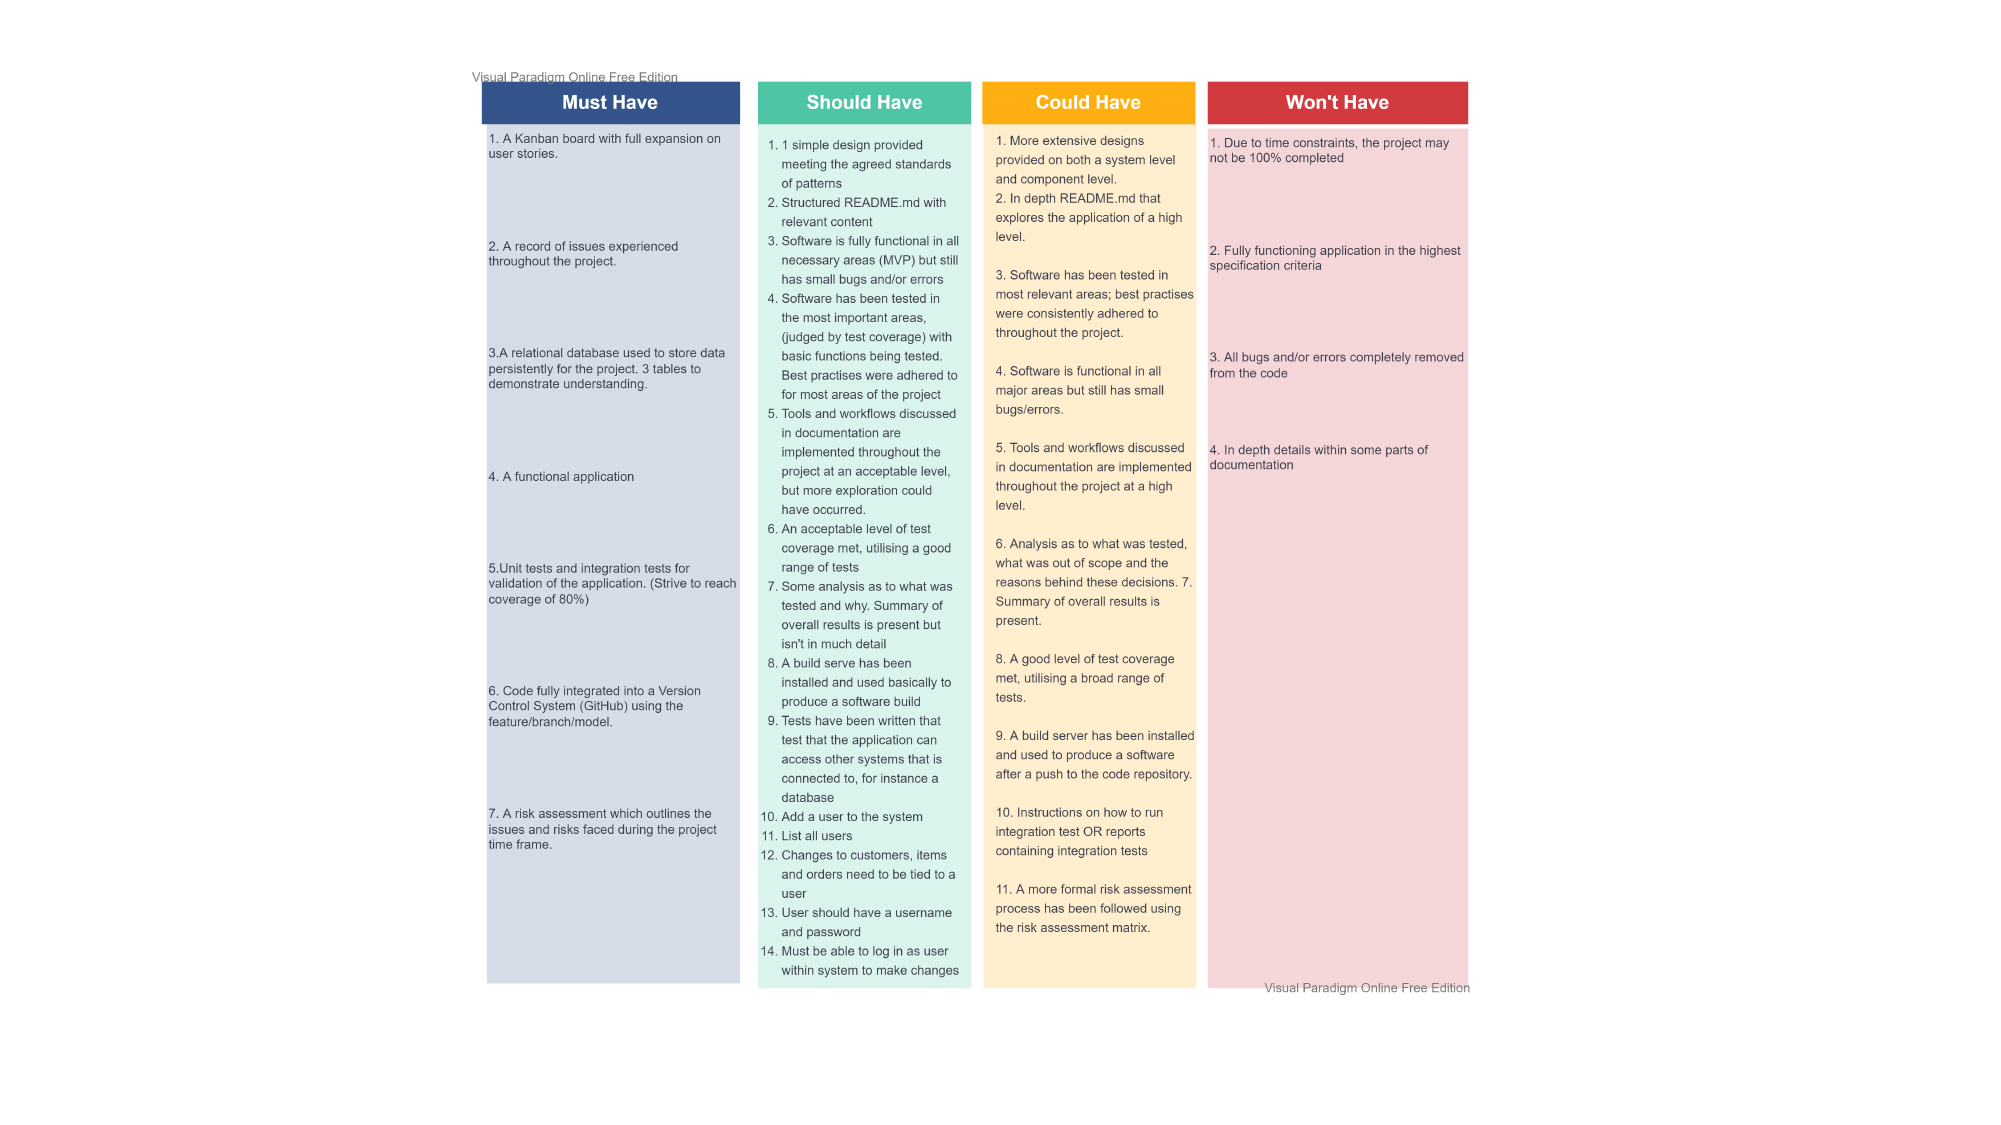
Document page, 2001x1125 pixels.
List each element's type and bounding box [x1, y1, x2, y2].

list [465, 65, 1476, 998]
